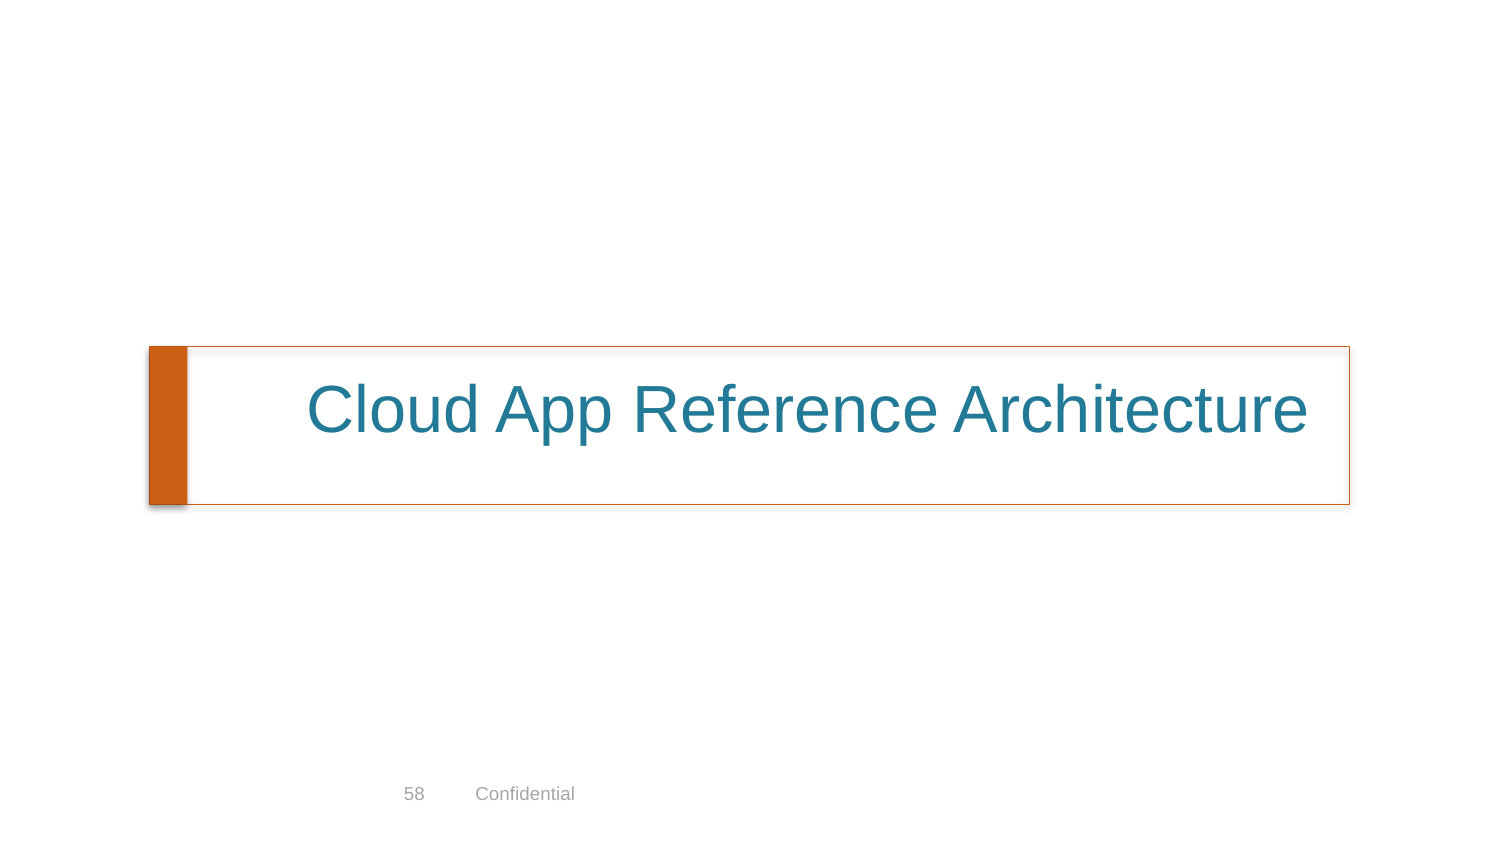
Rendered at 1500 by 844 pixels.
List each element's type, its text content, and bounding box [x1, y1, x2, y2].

footer Confidential [475, 781, 1046, 827]
title Cloud App Reference Architecture [200, 365, 1325, 497]
slide_number 58 [175, 781, 425, 827]
